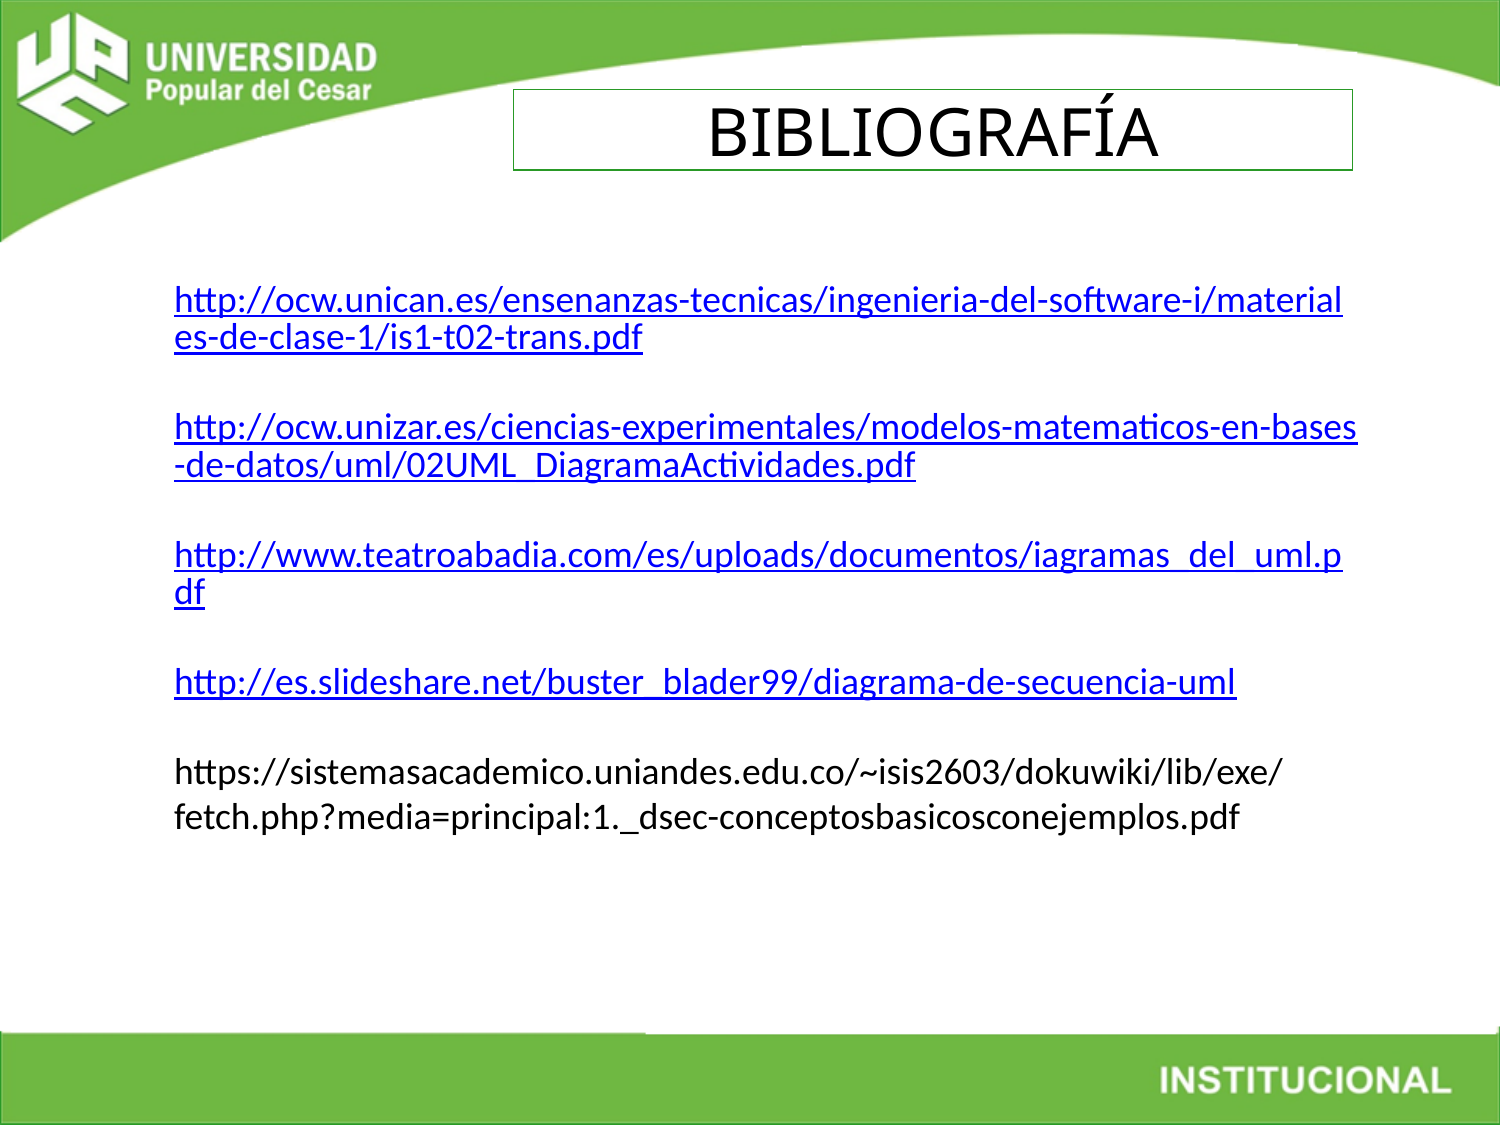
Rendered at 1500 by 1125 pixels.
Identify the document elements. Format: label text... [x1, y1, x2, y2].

text_box http://ocw.unican.es/ensenanzas-tecnicas/ingenieria-del-software-i/materiales-de-clase-1/is1-t02-trans.pdf http://ocw.unizar.es/ciencias-experimentales/modelos-matematicos-en-bases-de-datos/uml/02UML_DiagramaActividades.pdf http://www.teatroabadia.com/es/uploads/documentos/iagramas_del_uml.pdf http://es.slideshare.net/buster_blader99/diagrama-de-secuencia-uml https://sistemasacademico.uniandes.edu.co/~isis2603/dokuwiki/lib/exe/fetch.php?media=principal:1._dsec-conceptosbasicosconejemplos.pdf [159, 267, 1376, 822]
picture [0, 0, 1500, 1125]
text_box BIBLIOGRAFÍA [513, 89, 1353, 171]
